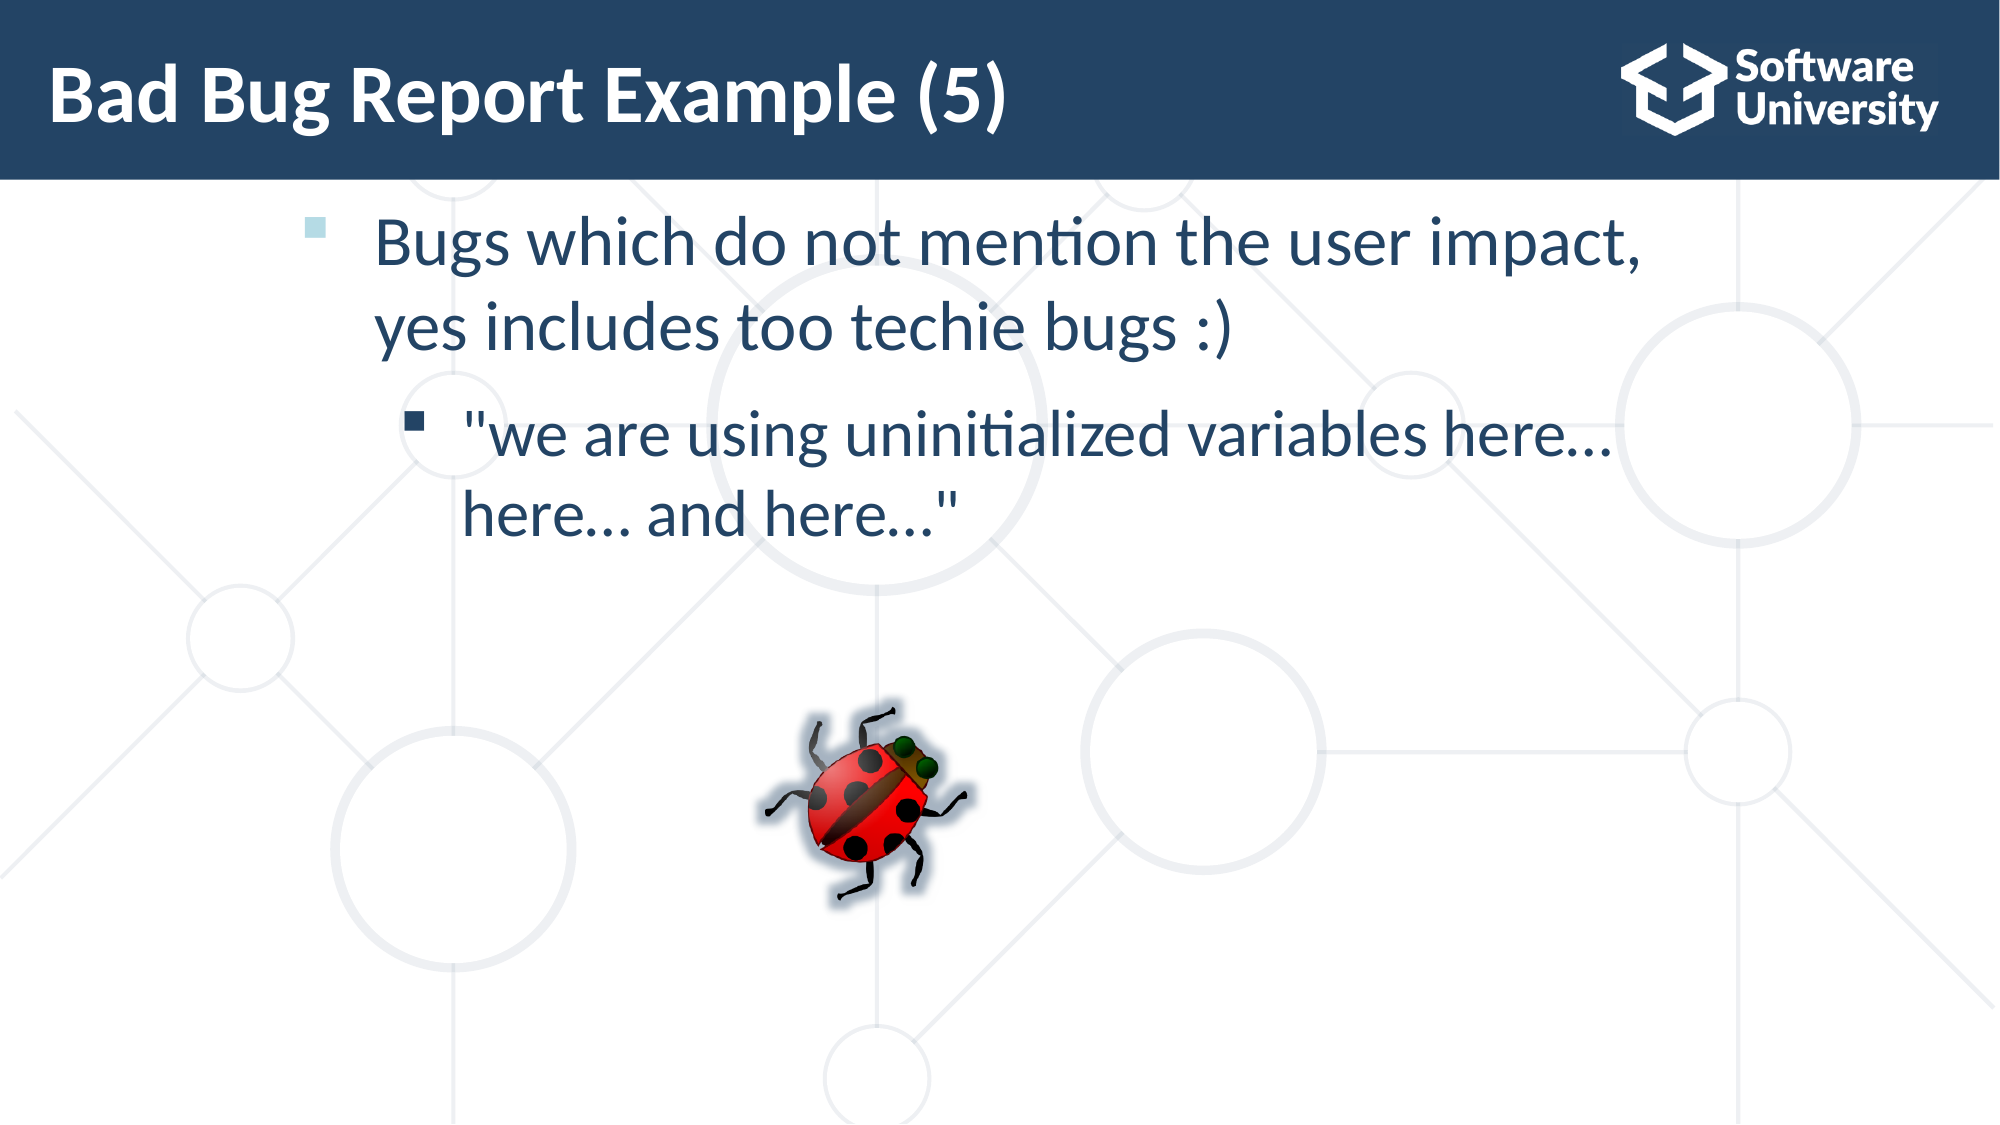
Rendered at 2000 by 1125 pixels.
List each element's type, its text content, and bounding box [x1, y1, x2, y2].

picture [1621, 43, 1939, 136]
picture [764, 699, 971, 906]
list Bugs which do not mention the user impact, yes includes too techie bugs :) "we are using uninitialized variables here… here… and here…" [281, 188, 1713, 1100]
title Bad Bug Report Example (5) [31, 16, 1591, 162]
text_box Clone [763, 698, 988, 923]
